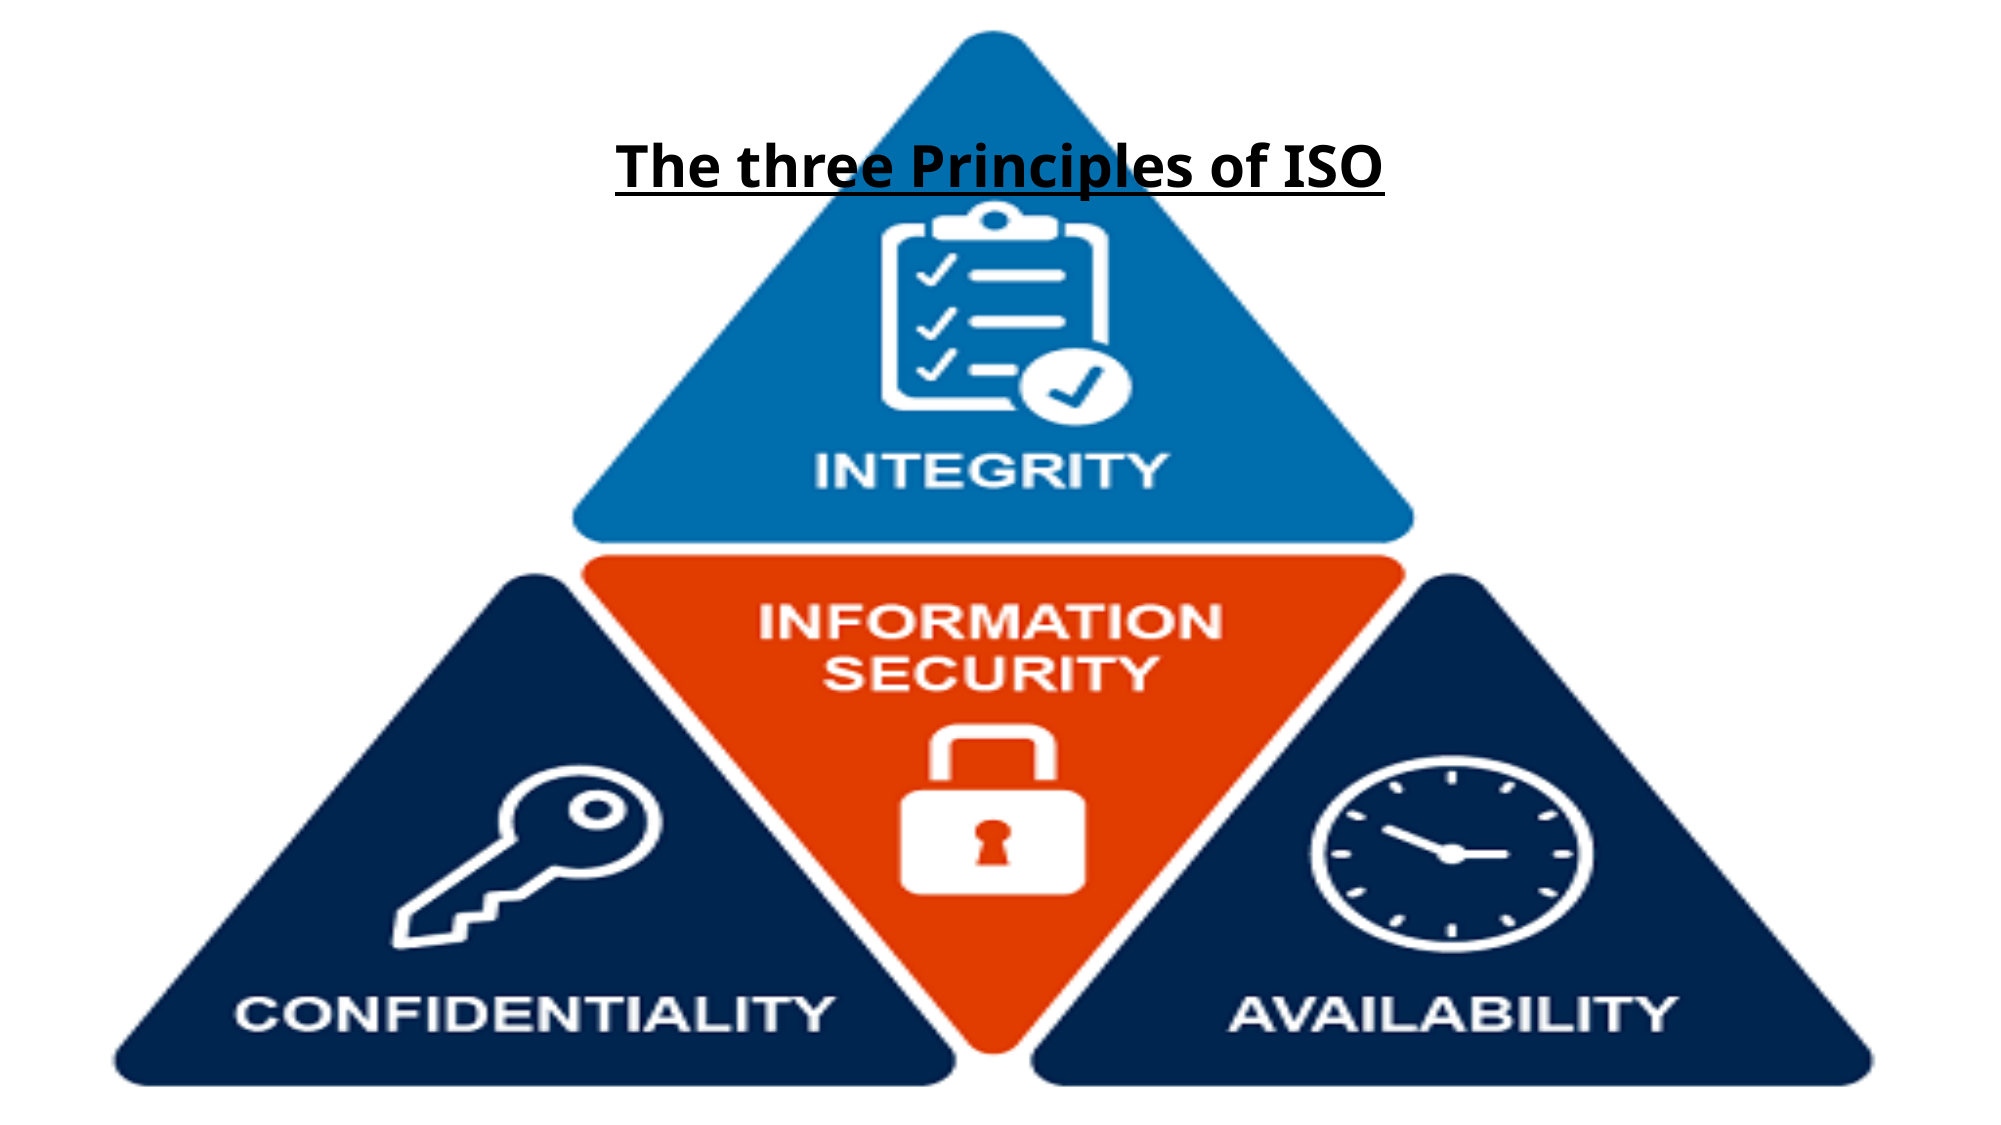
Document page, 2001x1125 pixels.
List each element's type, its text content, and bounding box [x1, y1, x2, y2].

title The three Principles of ISO [137, 59, 1863, 278]
picture [0, 0, 2001, 1125]
